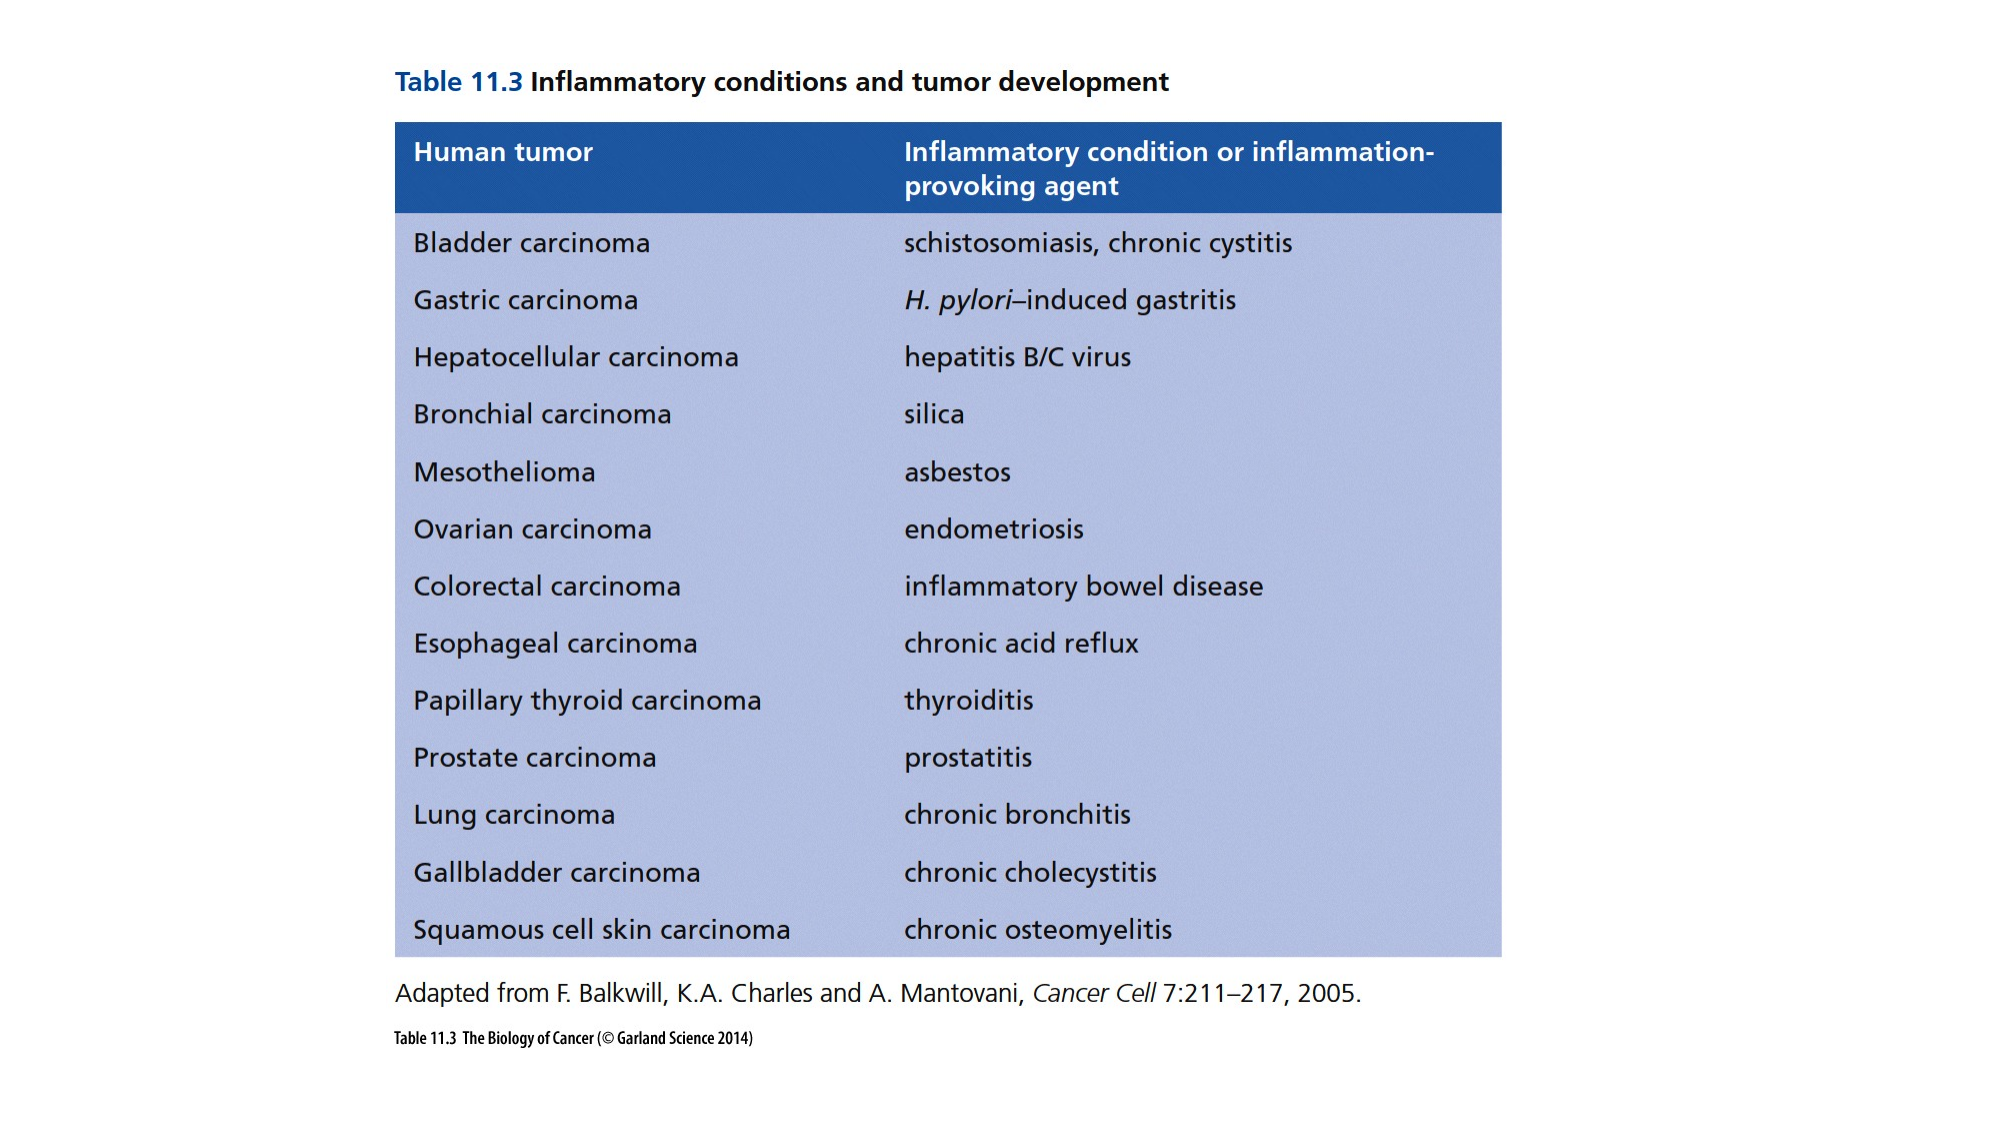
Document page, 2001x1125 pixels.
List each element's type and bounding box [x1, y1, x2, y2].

picture [386, 63, 1511, 1052]
